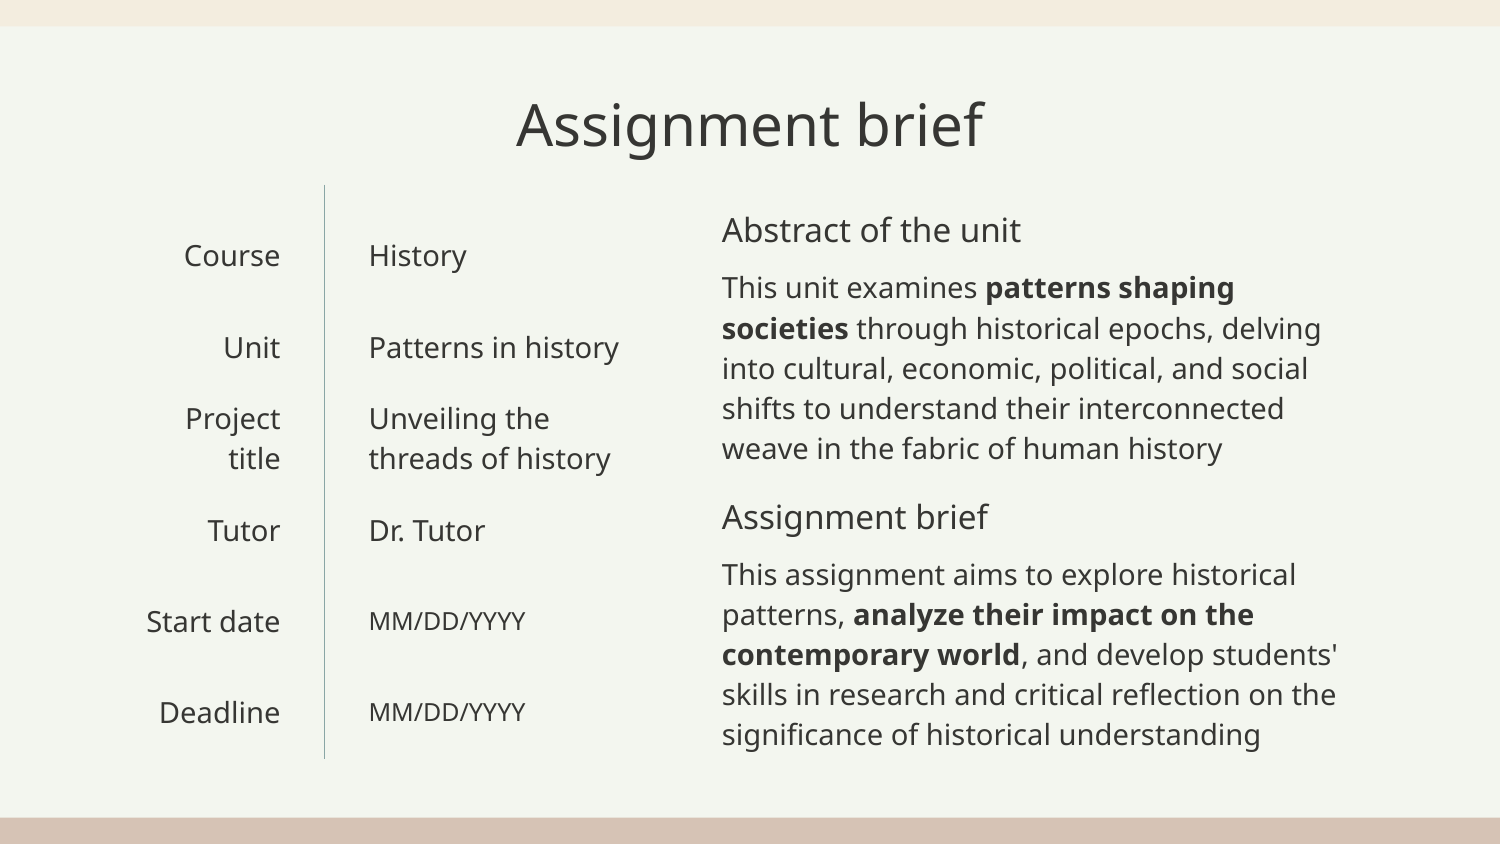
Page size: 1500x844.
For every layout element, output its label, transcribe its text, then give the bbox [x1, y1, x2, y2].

text_box Start date [130, 572, 296, 663]
title Assignment brief [118, 72, 1382, 167]
text_box Project title [130, 389, 296, 481]
text_box Patterns in history [353, 298, 636, 389]
subtitle Assignment brief [706, 470, 1383, 551]
text_box Course [130, 206, 296, 298]
text_box Dr. Tutor [353, 481, 636, 572]
text_box Unveiling the threads of history [353, 389, 636, 481]
subtitle This unit examines patterns shaping societies through historical epochs, delving into cultural, economic, political, and social shifts to understand their interconnected weave in the fabric of human history [706, 265, 1383, 470]
subtitle Abstract of the unit [706, 184, 1383, 265]
text_box Tutor [130, 481, 296, 572]
text_box MM/DD/YYYY [353, 663, 636, 756]
subtitle This assignment aims to explore historical patterns, analyze their impact on the contemporary world, and develop students' skills in research and critical reflection on the significance of historical understanding [706, 551, 1383, 756]
text_box MM/DD/YYYY [353, 572, 636, 663]
text_box Unit [130, 298, 296, 389]
text_box Deadline [130, 663, 296, 756]
text_box History [353, 206, 636, 298]
